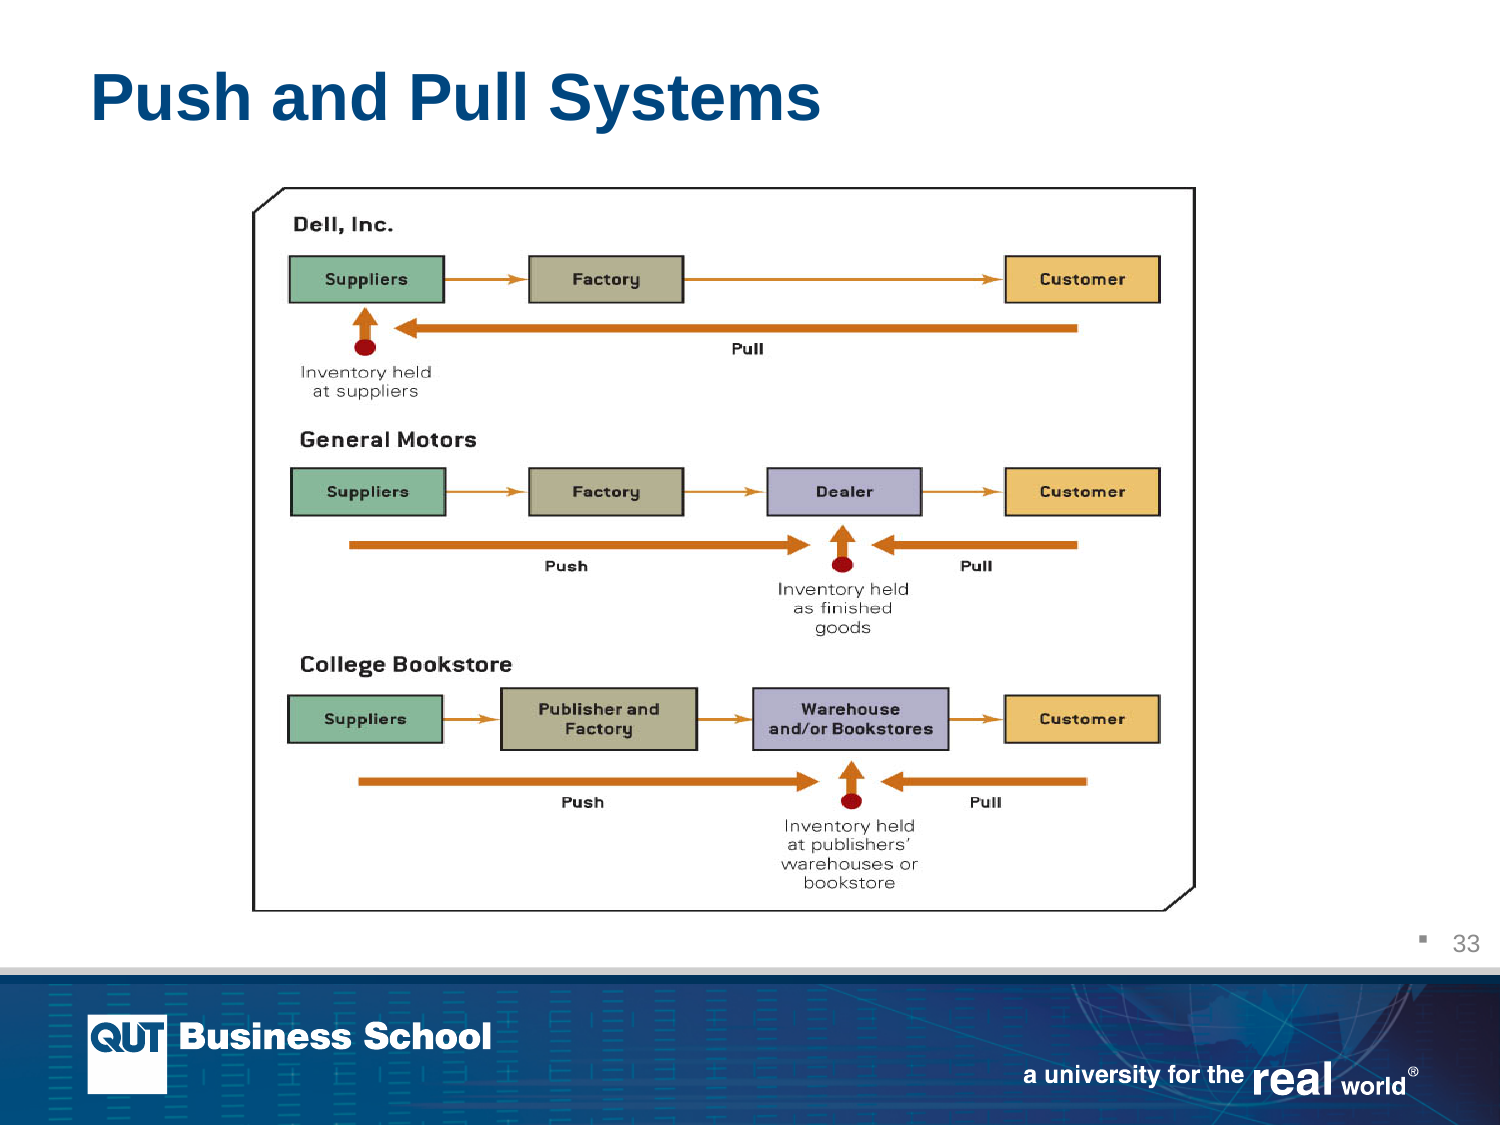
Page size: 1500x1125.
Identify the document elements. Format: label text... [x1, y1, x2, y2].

text_box 33 [1145, 912, 1496, 973]
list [249, 187, 1201, 912]
picture [0, 984, 1500, 1125]
title Push and Pull Systems [75, 0, 1425, 188]
